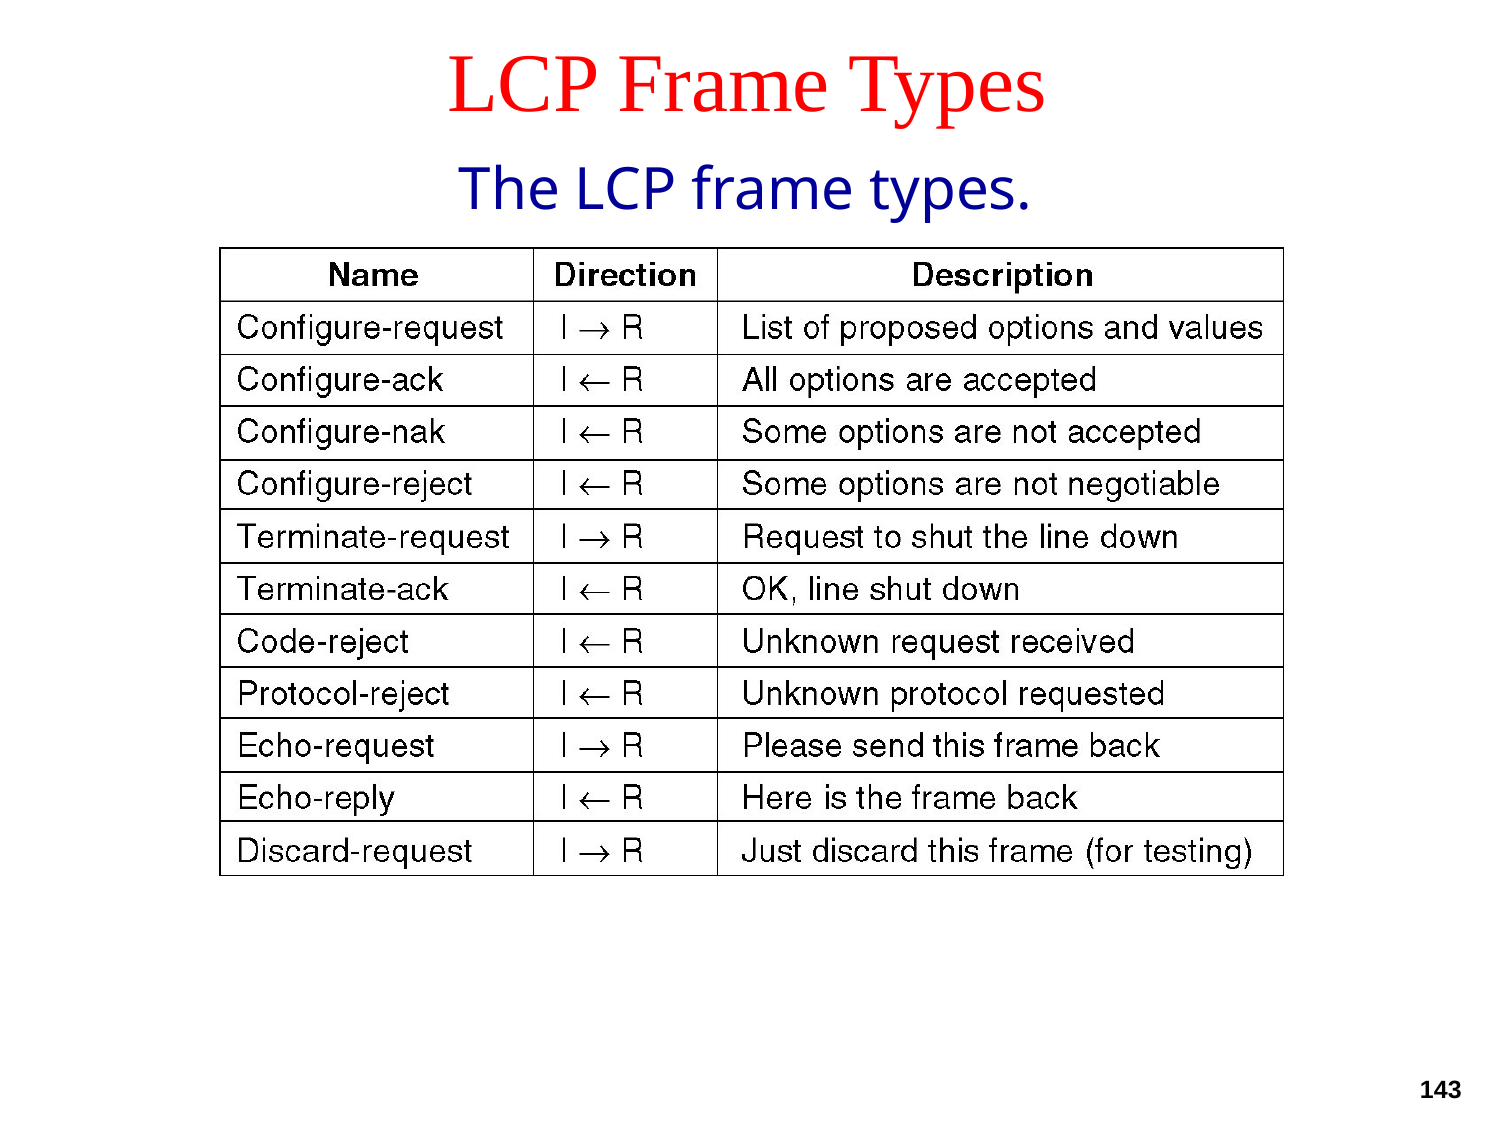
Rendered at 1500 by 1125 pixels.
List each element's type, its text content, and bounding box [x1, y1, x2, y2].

title LCP Frame Types [25, 17, 1469, 141]
picture [219, 246, 1285, 876]
list The LCP frame types. [27, 144, 1463, 1093]
